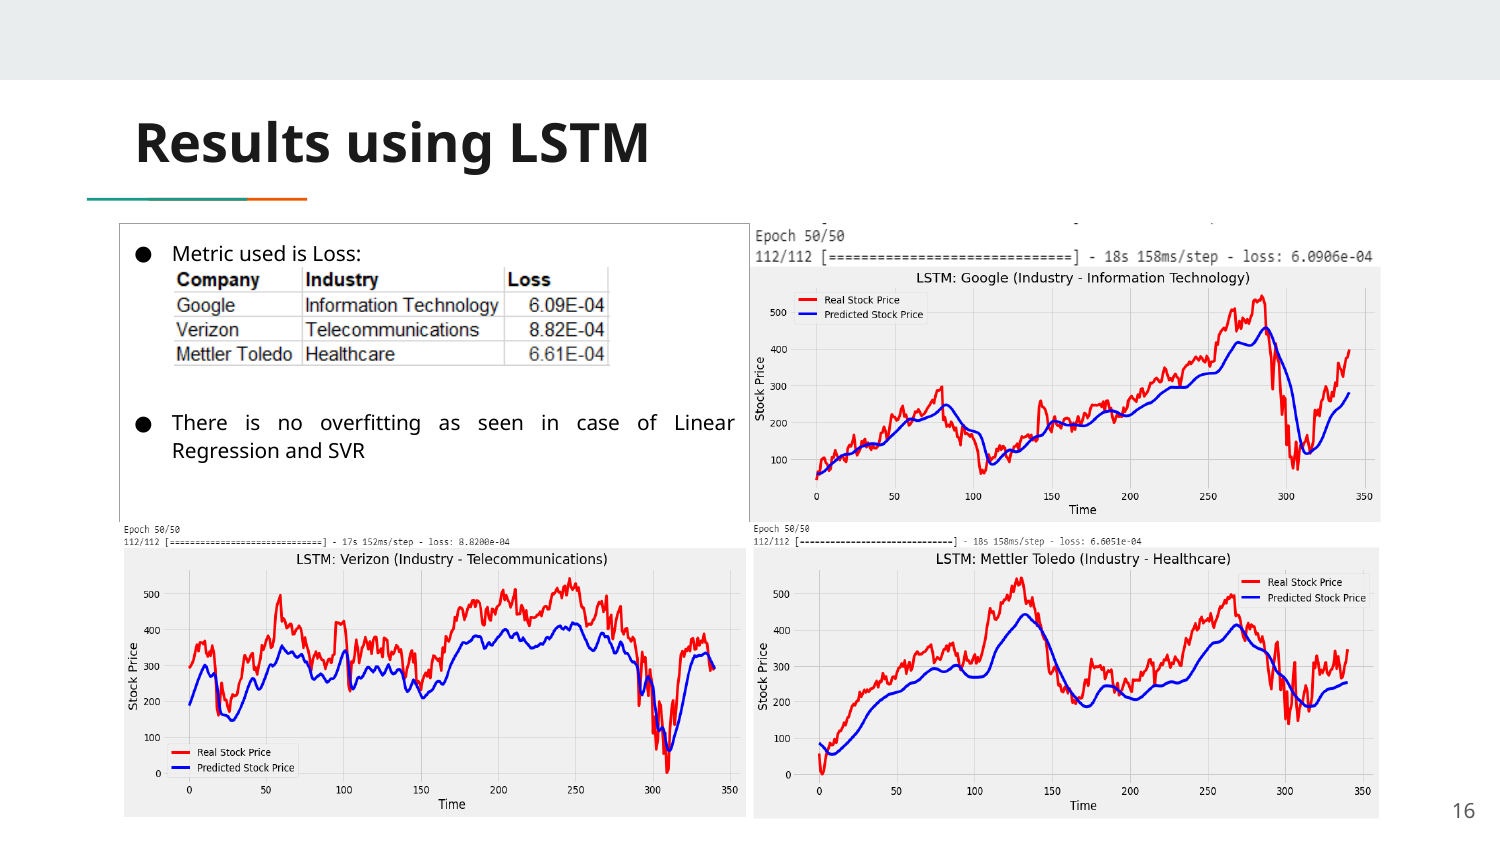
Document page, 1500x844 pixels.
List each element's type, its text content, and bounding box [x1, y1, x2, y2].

title Results using LSTM [119, 93, 1381, 182]
picture [119, 223, 1381, 822]
table_header Metric used is Loss: There is no overfitting as seen in case of Linear Regression and SVR [120, 224, 747, 520]
slide_number 16 [1400, 779, 1491, 844]
picture [173, 267, 610, 366]
